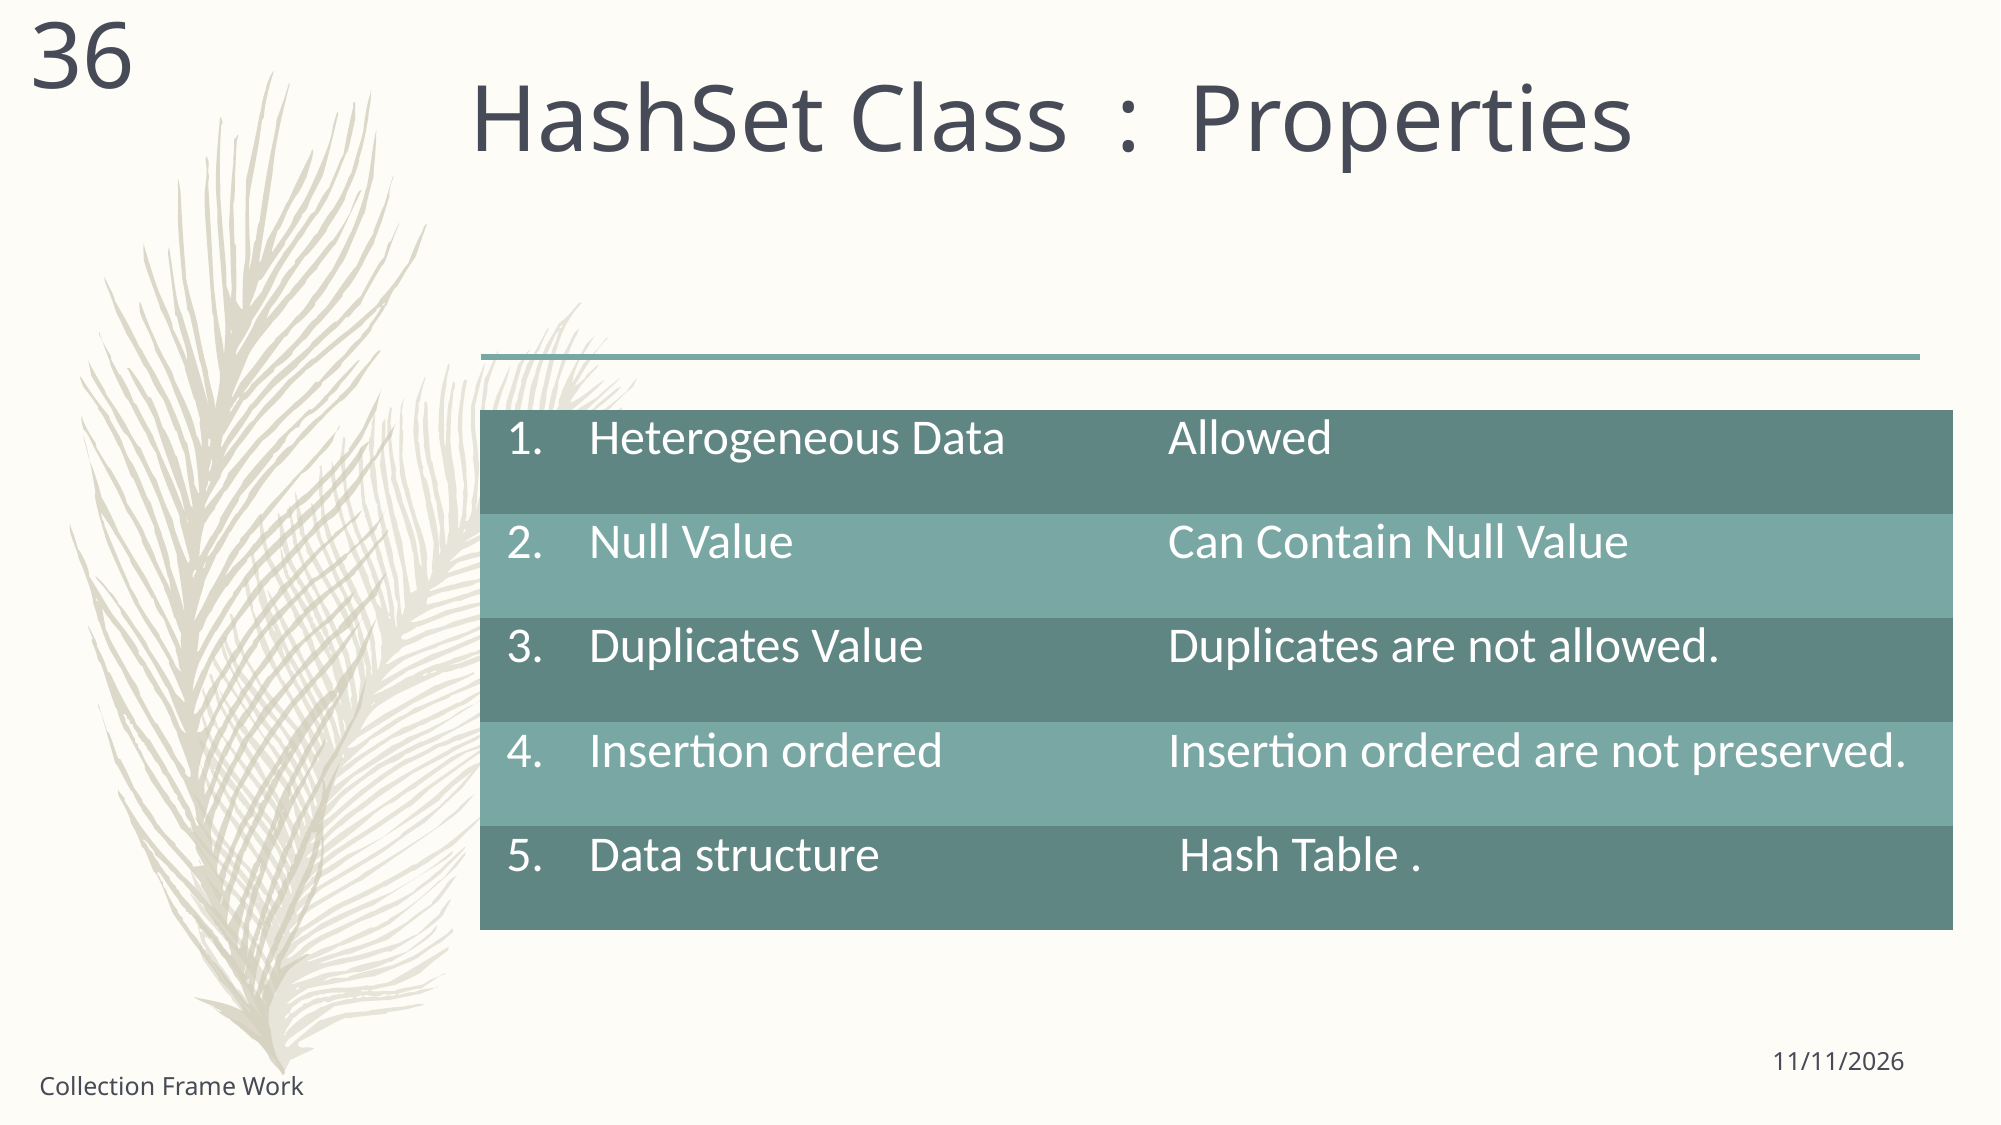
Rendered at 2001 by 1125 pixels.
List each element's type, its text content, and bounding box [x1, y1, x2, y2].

title HashSet Class : Properties [454, 57, 1894, 217]
table_cell Hash Table . [1153, 826, 1953, 930]
table_cell Can Contain Null Value [1153, 514, 1953, 618]
footer Collection Frame Work [24, 1055, 954, 1115]
table_cell 4. Insertion ordered [480, 722, 1153, 826]
table_header 1. Heterogeneous Data [480, 410, 1153, 514]
table_cell 5. Data structure [480, 826, 1153, 930]
slide_number 36 [0, 0, 150, 130]
table_cell 2. Null Value [480, 514, 1153, 618]
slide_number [1470, 1032, 1920, 1093]
table_cell Insertion ordered are not preserved. [1153, 722, 1953, 826]
table_header Allowed [1153, 410, 1953, 514]
table_cell Duplicates are not allowed. [1153, 618, 1953, 722]
table_cell 3. Duplicates Value [480, 618, 1153, 722]
